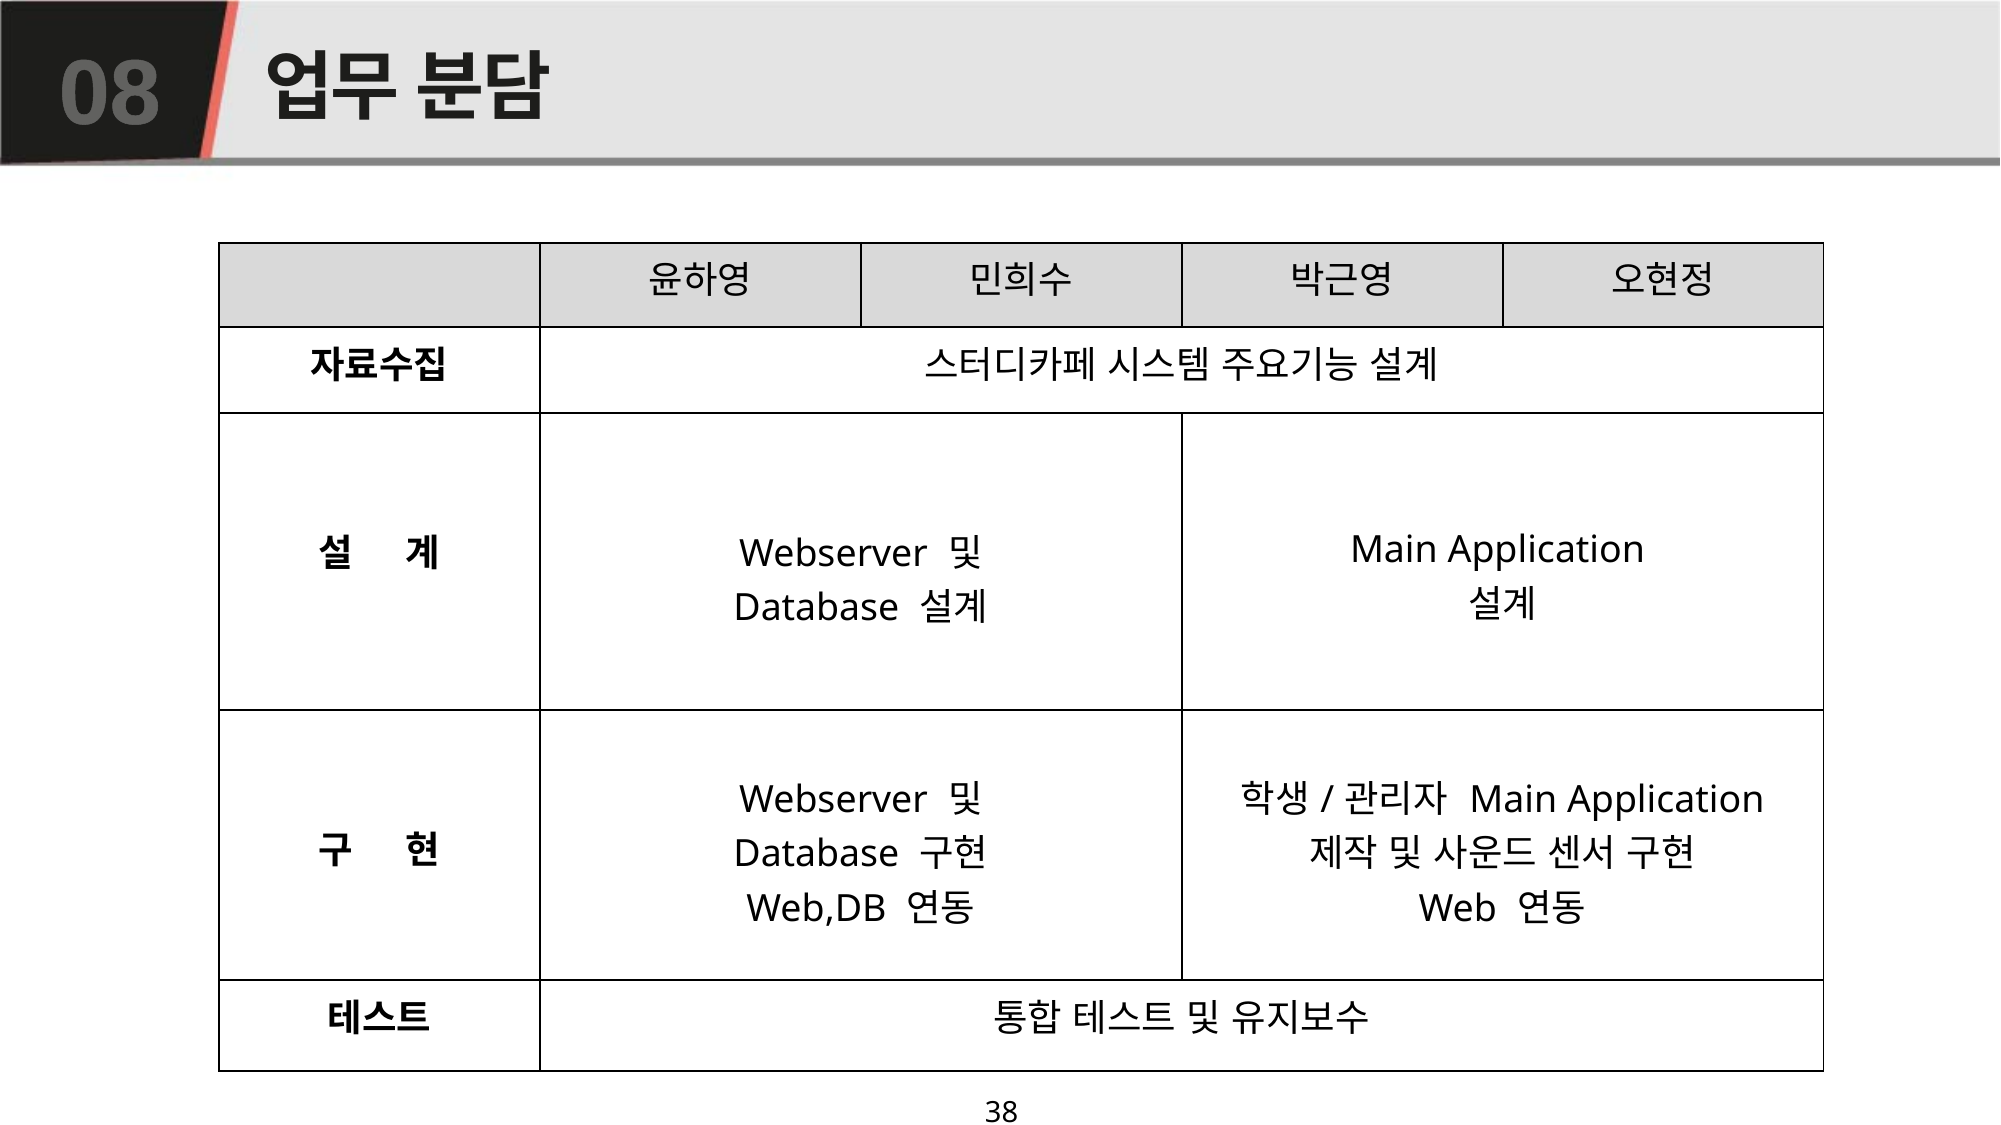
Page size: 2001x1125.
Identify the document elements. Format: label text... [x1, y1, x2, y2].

table_cell Webserver 및 Database 설계 [541, 414, 1181, 709]
table_cell 구 현 [220, 711, 539, 979]
picture [0, 0, 2000, 1124]
table_cell 테스트 [220, 981, 539, 1070]
table_header 박근영 [1183, 244, 1502, 326]
table_cell 통합 테스트 및 유지보수 [541, 981, 1823, 1070]
text_box 08 [43, 24, 176, 150]
table_cell Webserver 및 Database 구현 Web,DB 연동 [541, 711, 1181, 979]
table_cell 학생/관리자 Main Application 제작 및 사운드 센서 구현 Web 연동 [1183, 711, 1823, 979]
table_cell 자료수집 [220, 328, 539, 412]
table_header 오현정 [1504, 244, 1823, 326]
table_cell 스터디카페 시스템 주요기능 설계 [541, 328, 1823, 412]
table_header 윤하영 [541, 244, 860, 326]
title 업무 분담 [249, 5, 1975, 174]
slide_number 38 [776, 1083, 1227, 1125]
table_header 민희수 [862, 244, 1181, 326]
table_header [220, 244, 539, 326]
table_cell Main Application 설계 [1183, 414, 1823, 709]
table_cell 설 계 [220, 414, 539, 709]
